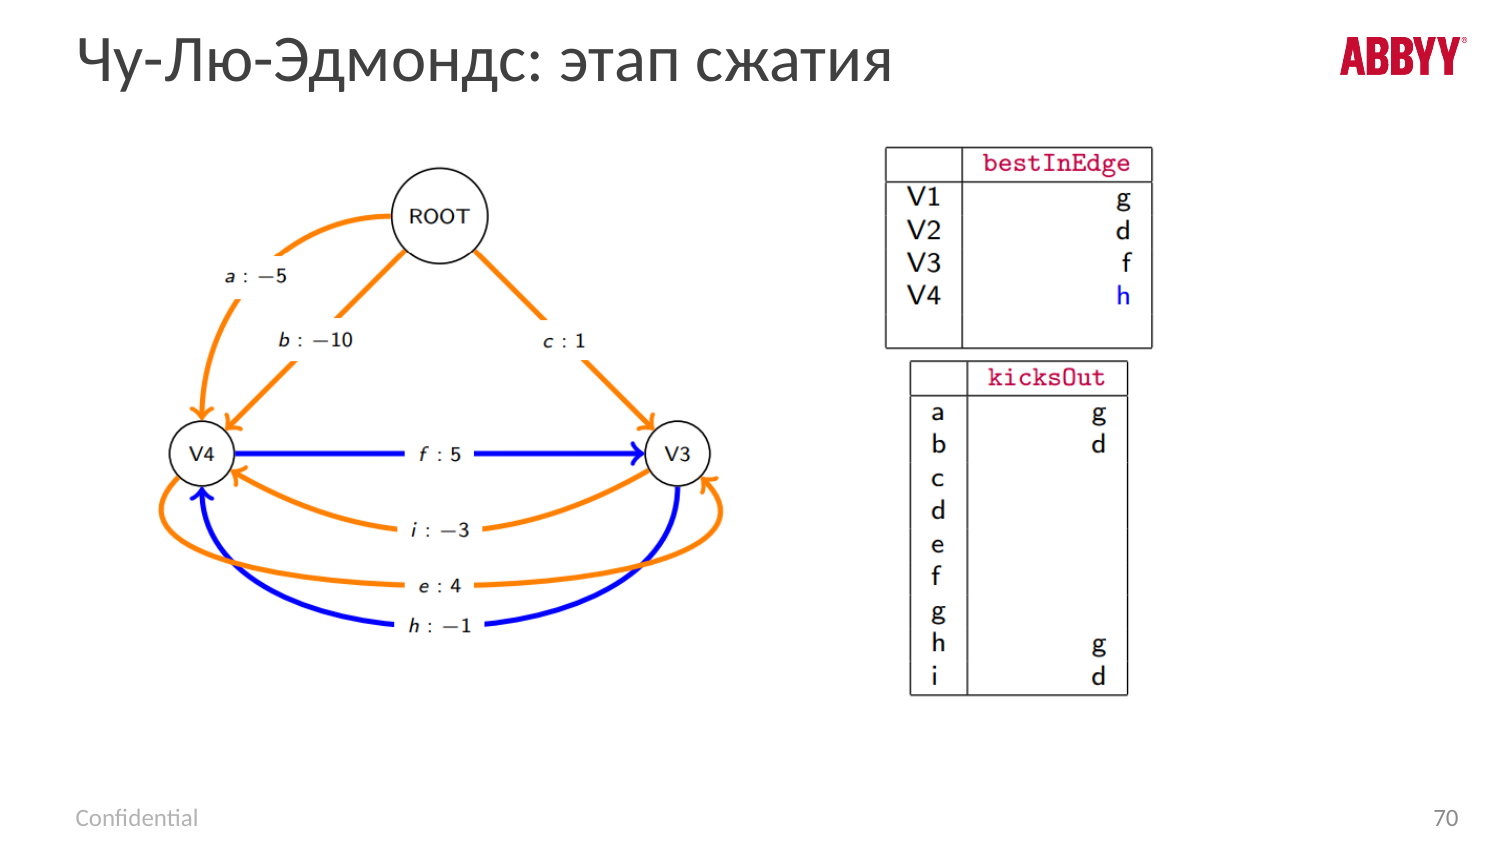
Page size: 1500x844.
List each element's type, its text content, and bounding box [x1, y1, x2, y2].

picture [1340, 37, 1467, 75]
picture [74, 111, 1169, 749]
footer Confidential [75, 794, 349, 840]
slide_number 70 [1175, 793, 1459, 830]
title Чу-Лю-Эдмондс: этап сжатия [76, 14, 1296, 161]
